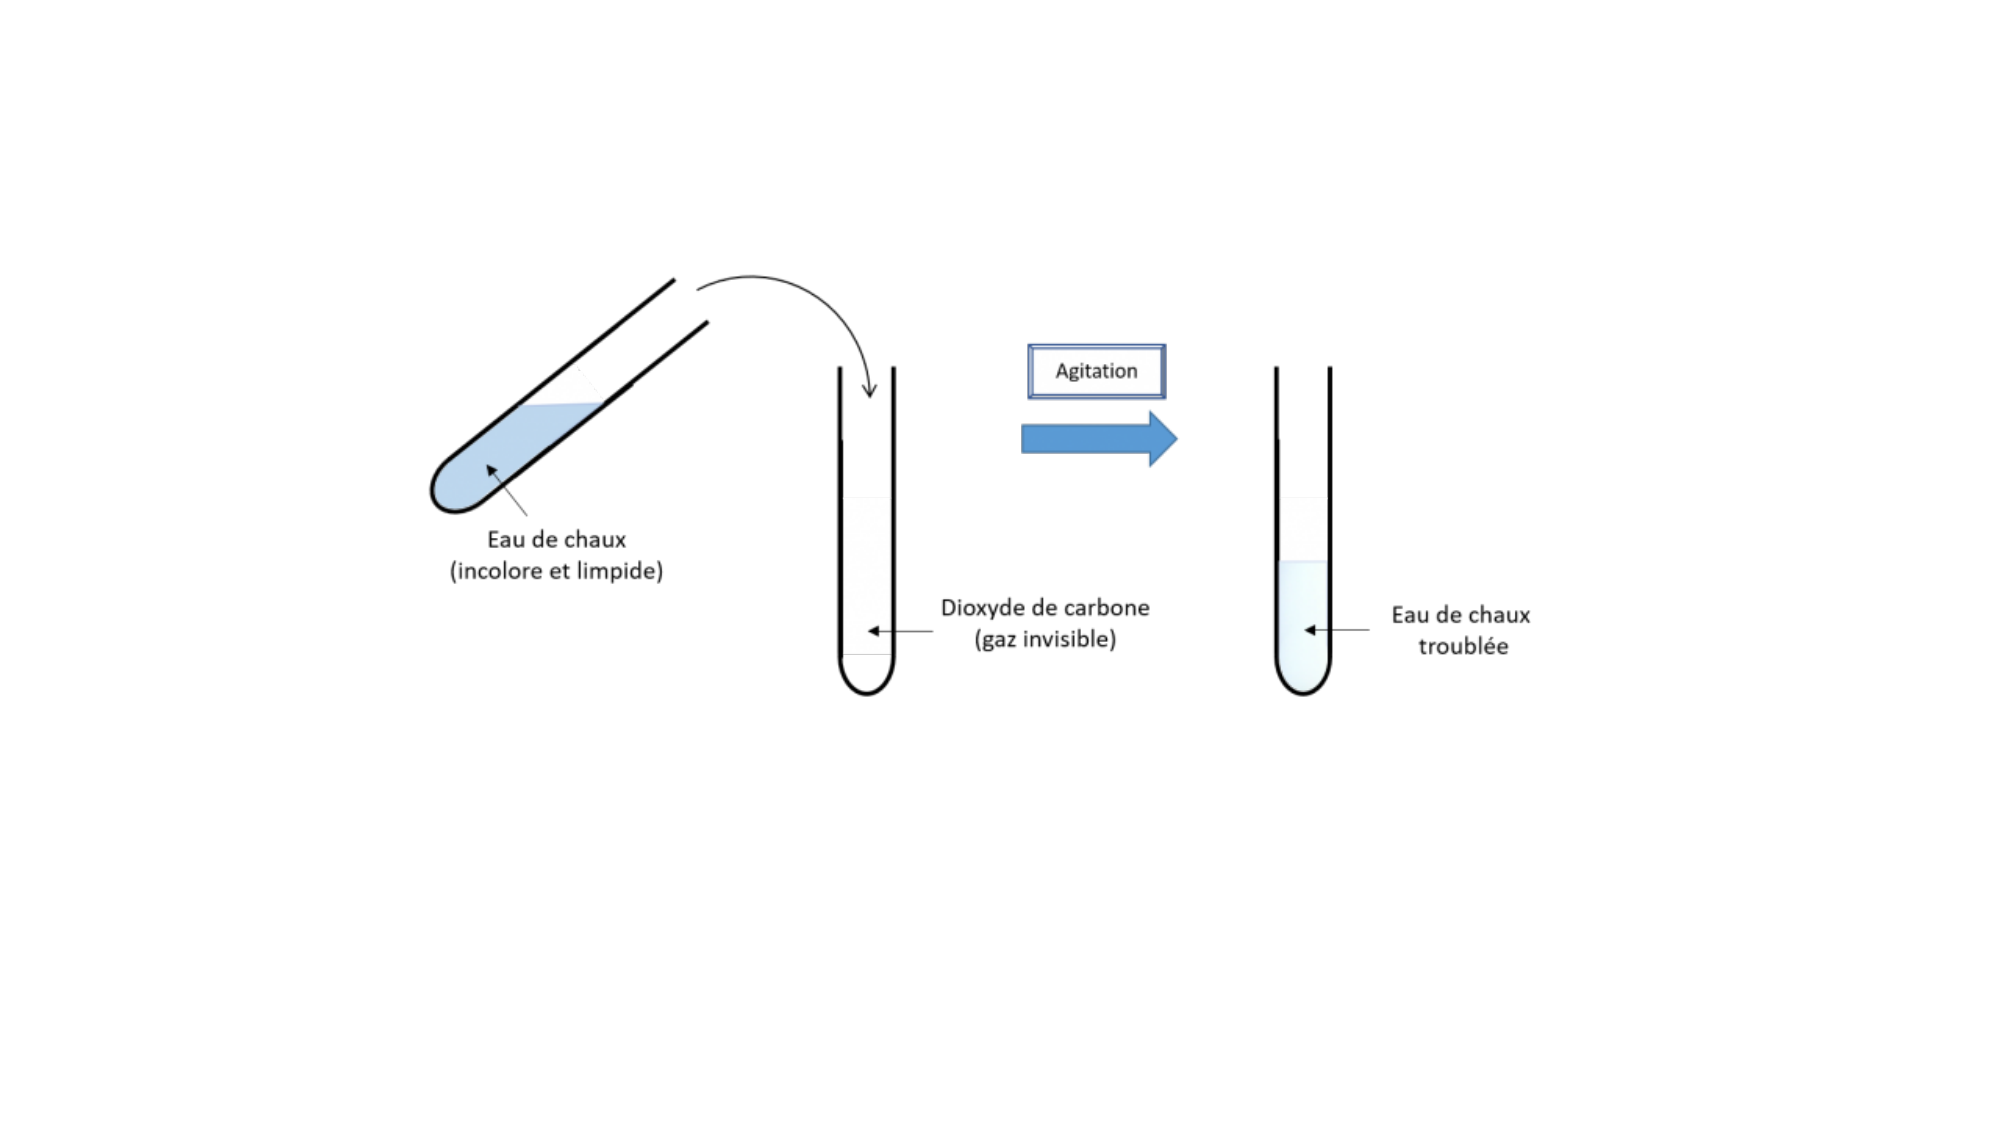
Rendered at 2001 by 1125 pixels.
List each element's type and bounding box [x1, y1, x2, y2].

picture [423, 258, 1553, 700]
